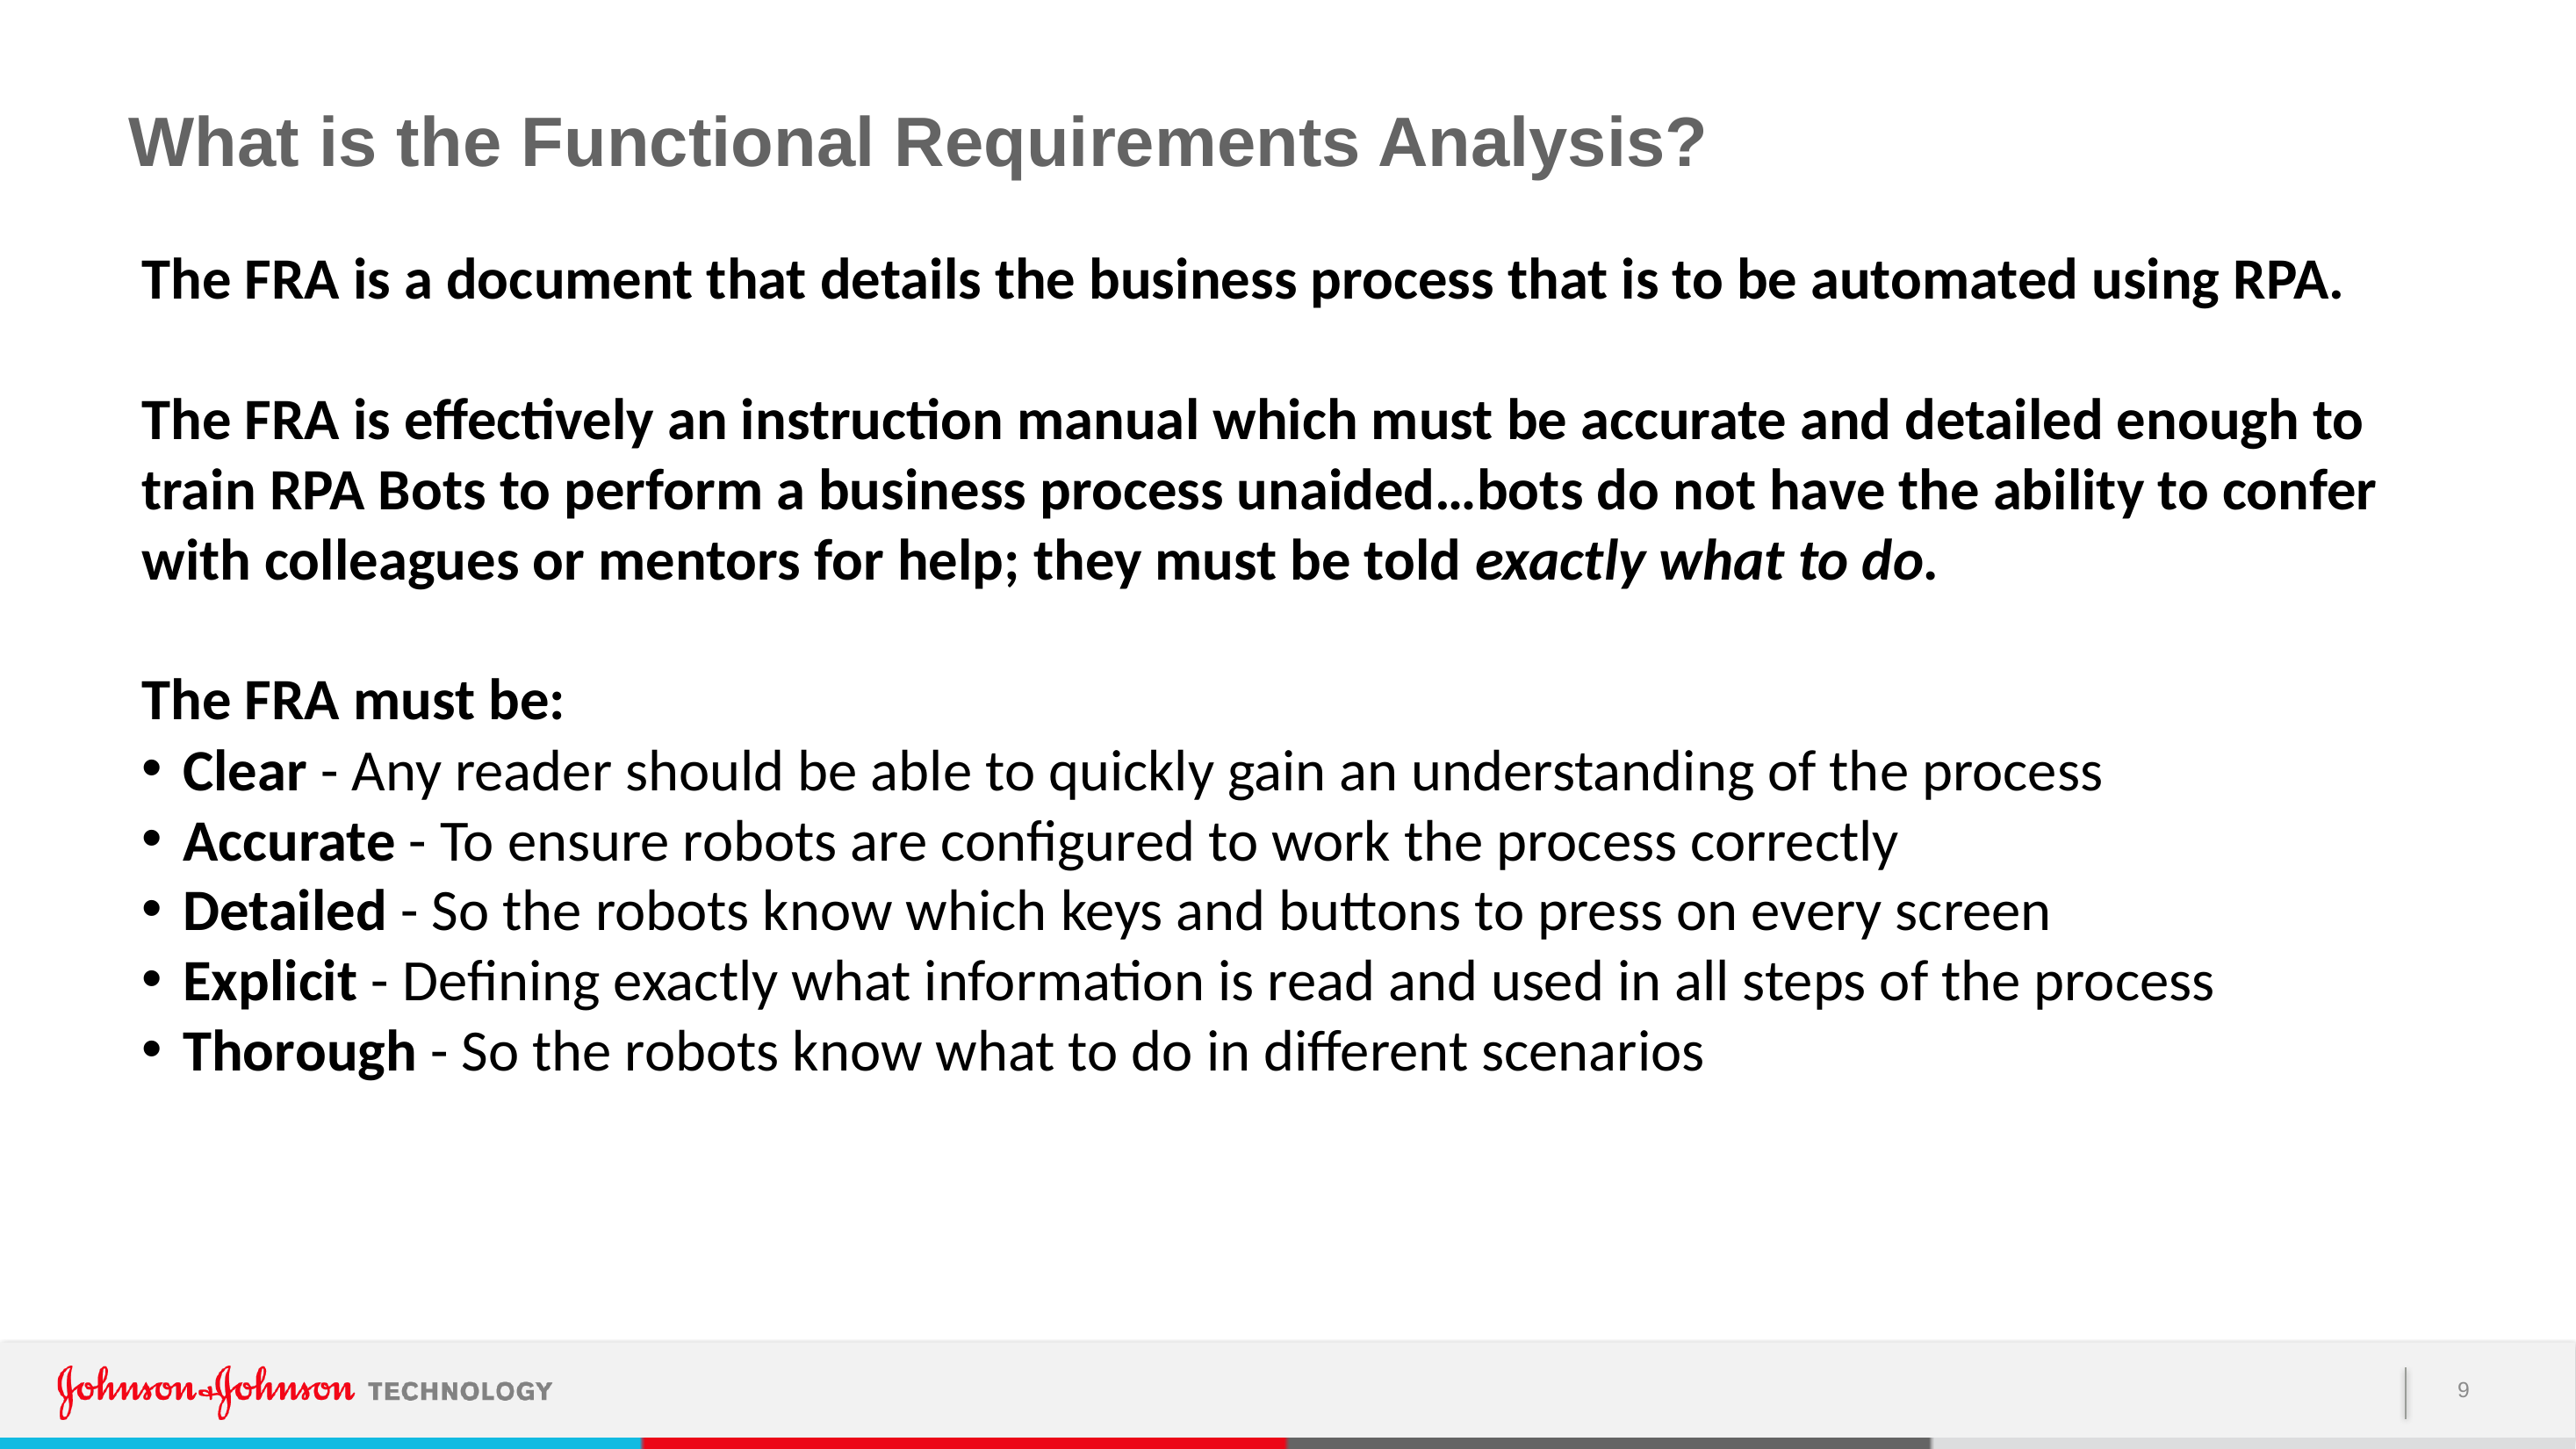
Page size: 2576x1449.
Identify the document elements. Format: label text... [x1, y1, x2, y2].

title What is the Functional Requirements Analysis? [128, 97, 2447, 210]
picture [641, 1438, 2576, 1449]
text_box The FRA is a document that details the business process that is to be automated using RPA. The FRA is effectively an instruction manual which must be accurate and detailed enough to train RPA Bots to perform a business process unaided…bots do not have the ability to confer with colleagues or mentors for help; they must be told exactly what to do. The FRA must be: Clear - Any reader should be able to quickly gain an understanding of the process Accurate - To ensure robots are configured to work the process correctly Detailed - So the robots know which keys and buttons to press on every screen Explicit - Defining exactly what information is read and used in all steps of the process Thorough - So the robots know what to do in different scenarios [128, 234, 2447, 1160]
picture [31, 1339, 579, 1437]
slide_number 9 [2407, 1350, 2521, 1428]
